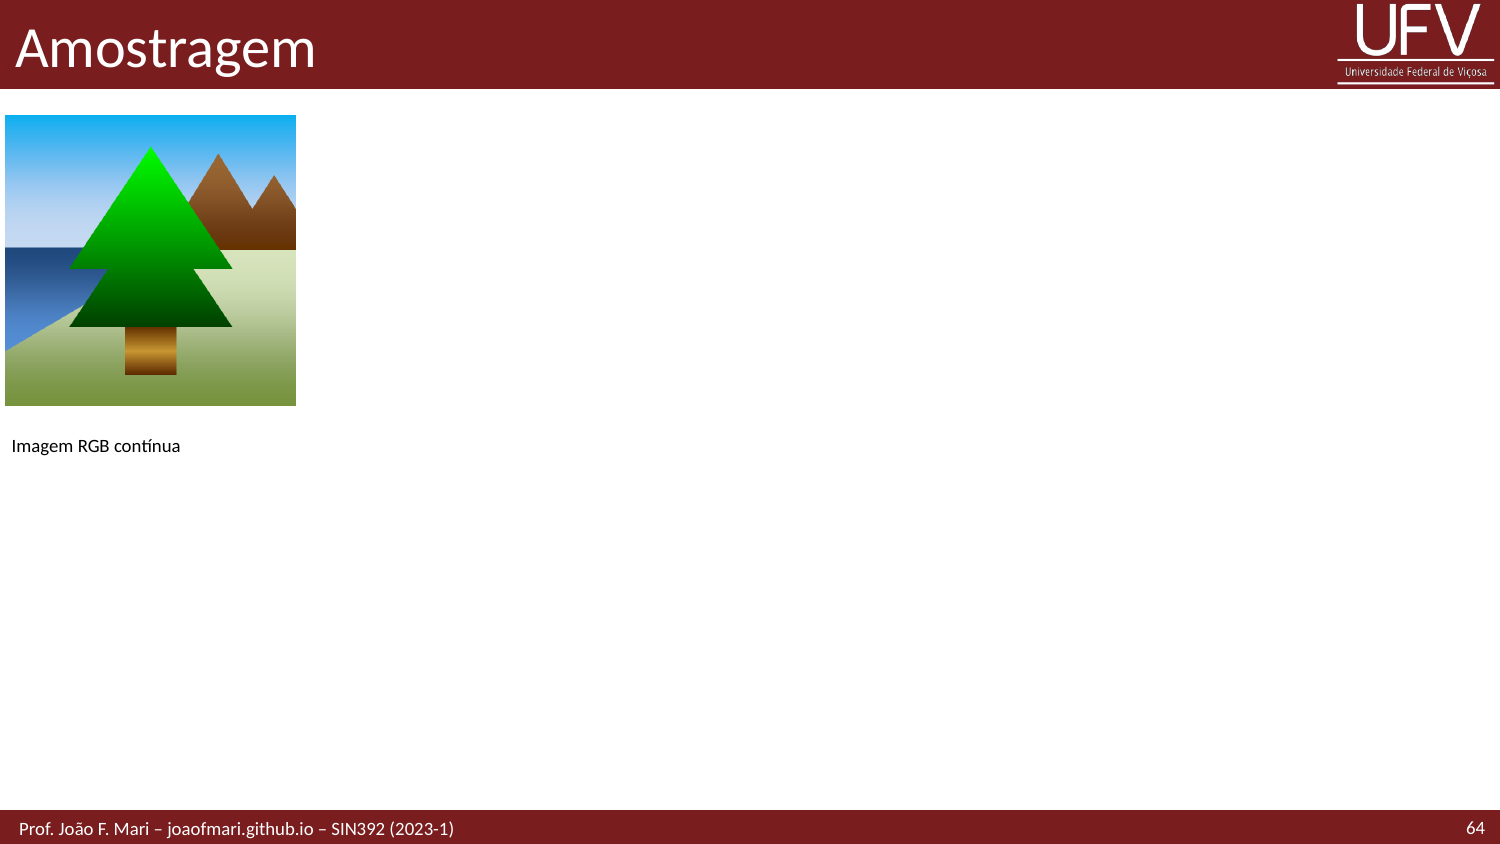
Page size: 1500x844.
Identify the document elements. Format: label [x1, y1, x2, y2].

footer [0, 812, 1034, 844]
picture [5, 120, 296, 406]
text_box [4, 423, 297, 468]
slide_number [1328, 811, 1500, 844]
list [0, 88, 1500, 812]
title [0, 0, 1500, 88]
